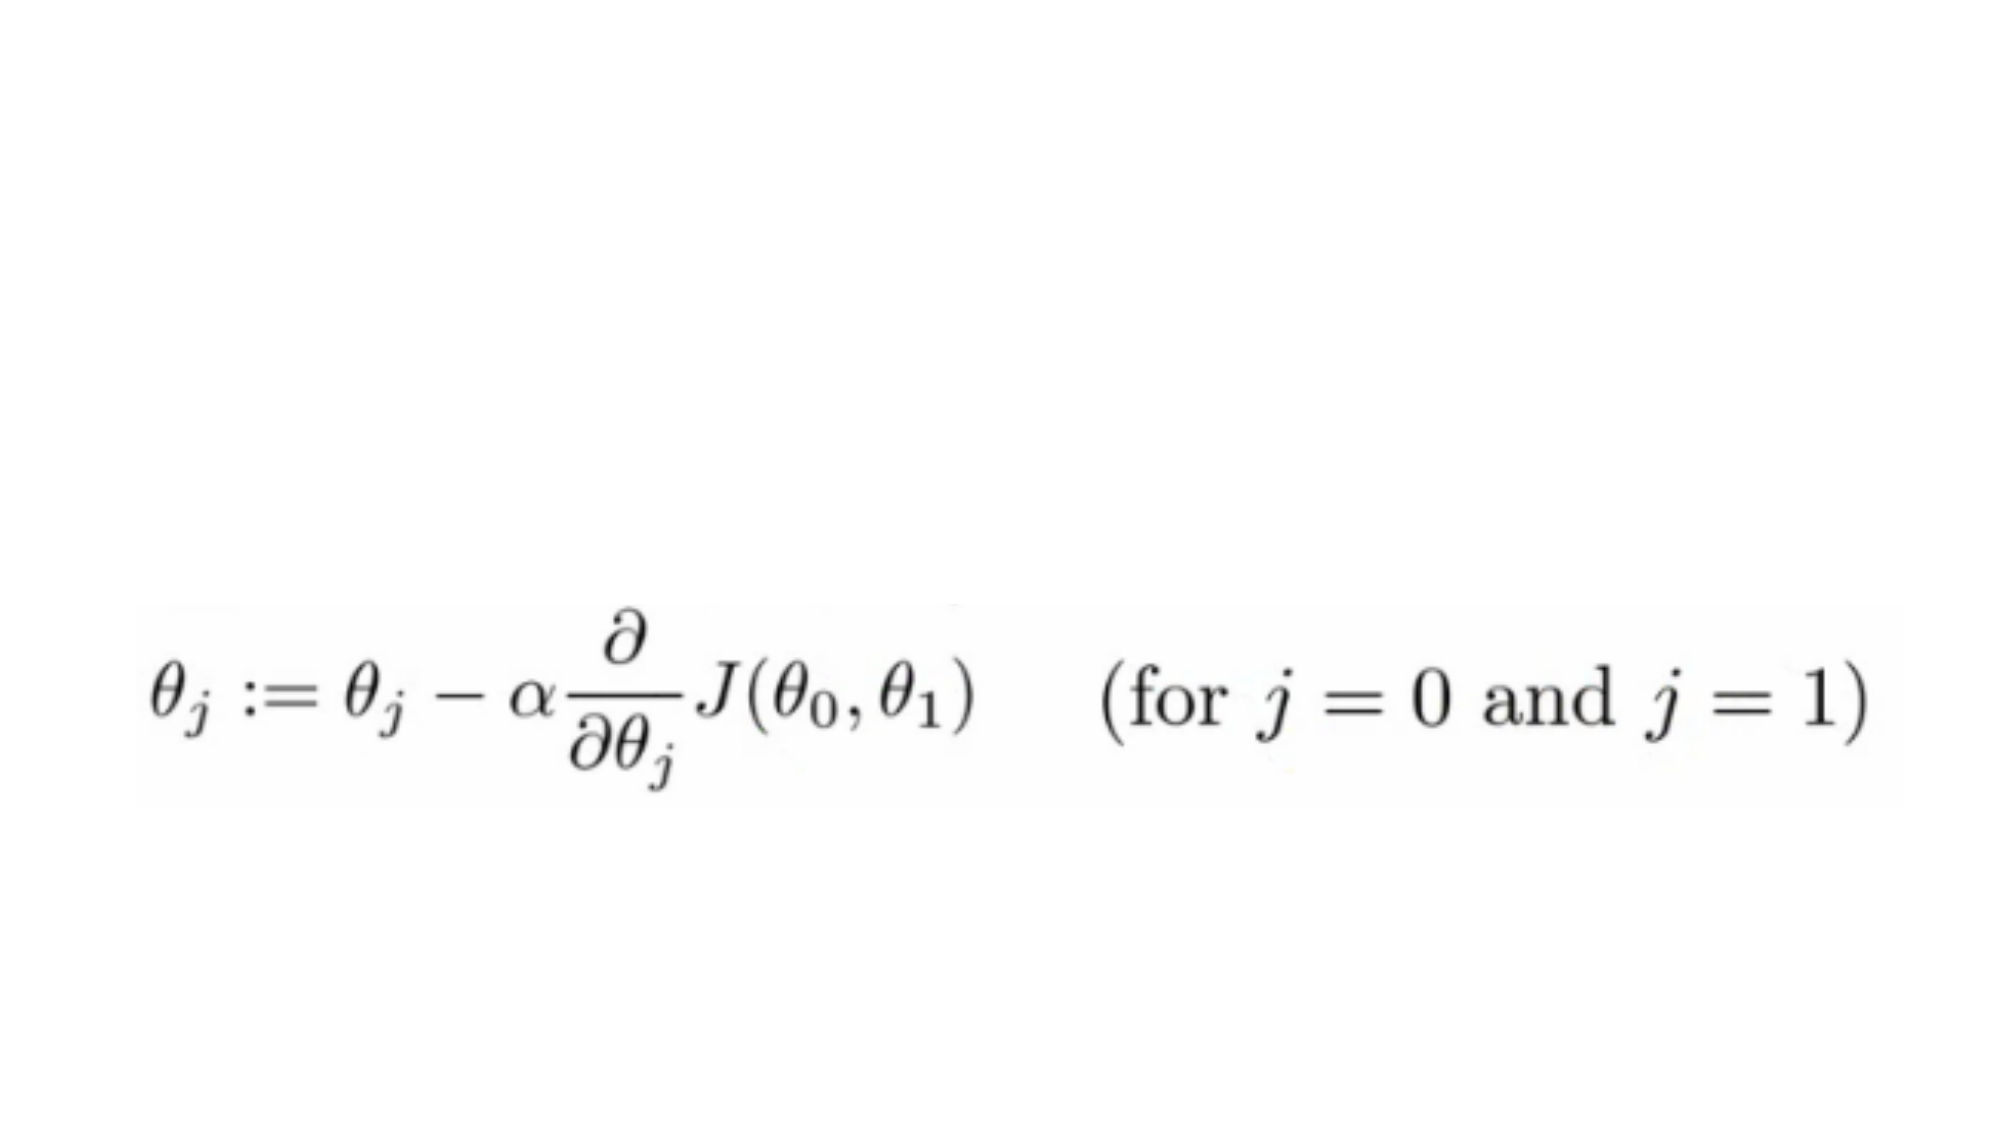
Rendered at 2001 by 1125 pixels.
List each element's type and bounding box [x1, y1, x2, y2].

picture [136, 604, 1905, 808]
